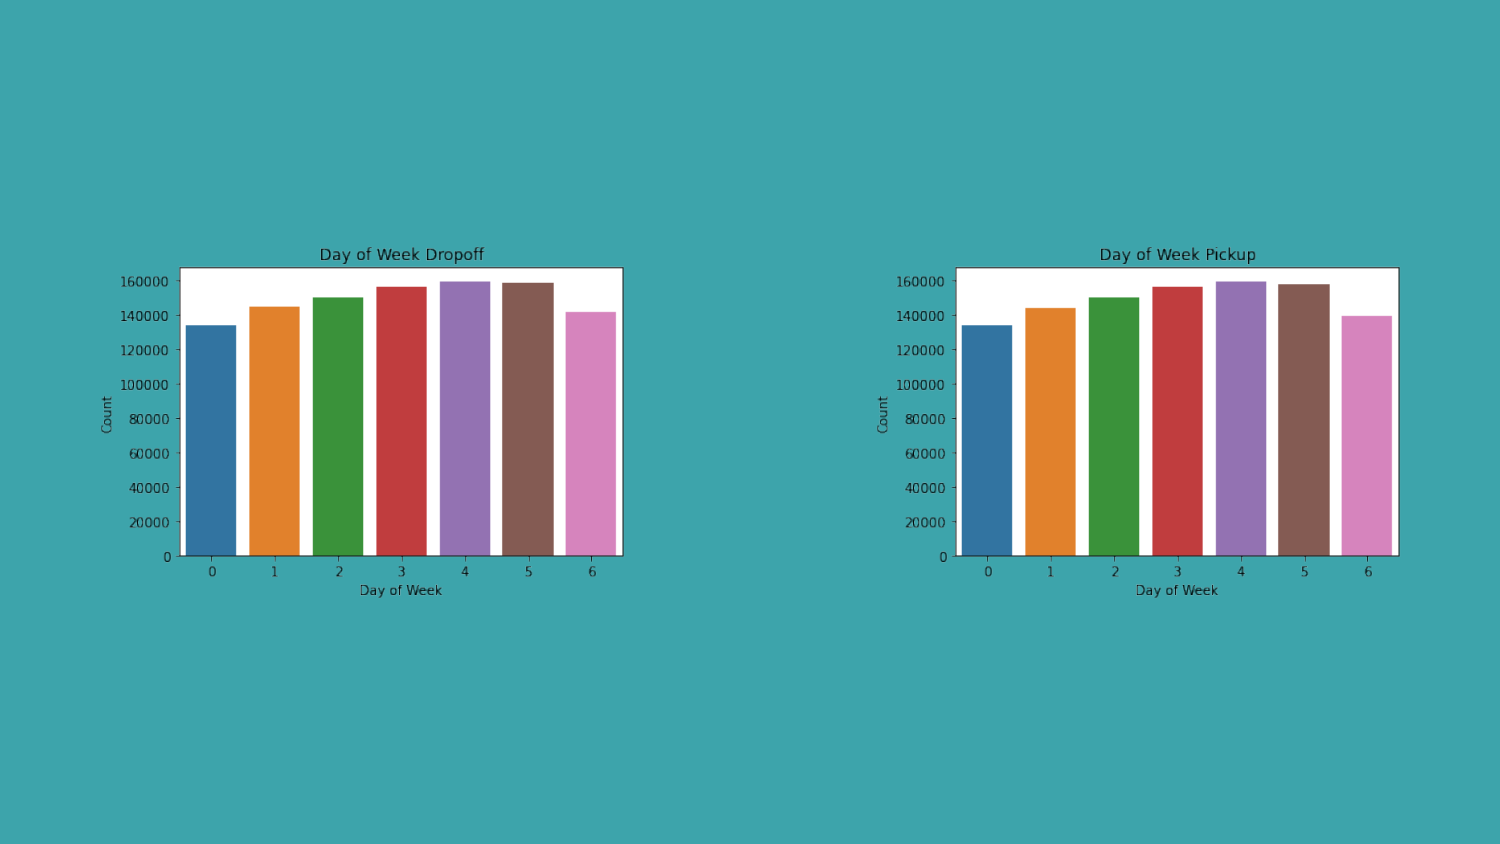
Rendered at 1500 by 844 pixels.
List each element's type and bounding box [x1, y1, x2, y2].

picture [91, 237, 632, 606]
picture [868, 237, 1409, 606]
